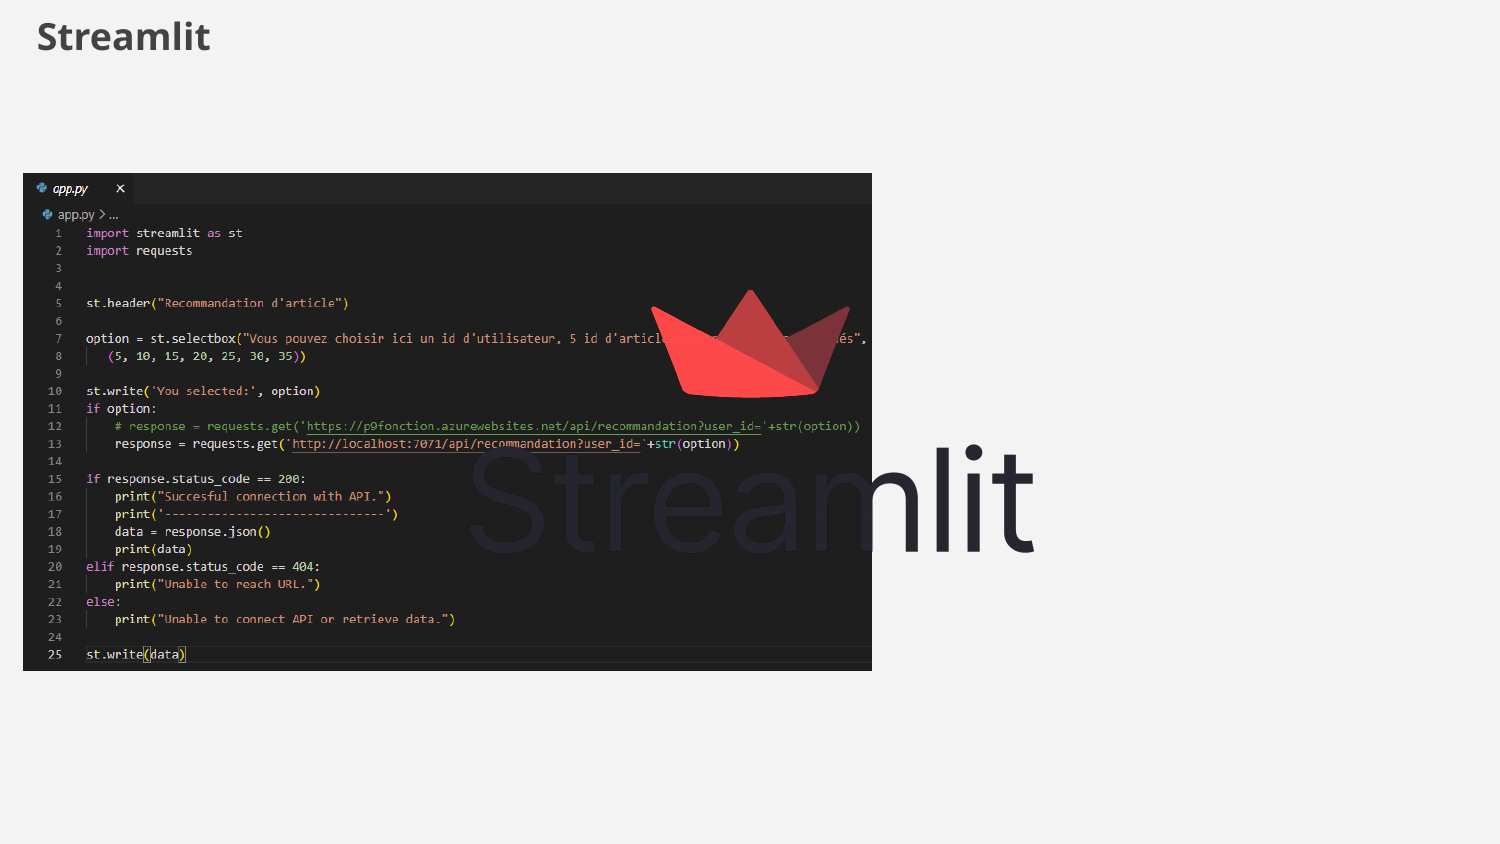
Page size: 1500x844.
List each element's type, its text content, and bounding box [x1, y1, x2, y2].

picture [23, 173, 1111, 671]
text_box Streamlit [0, 0, 357, 73]
